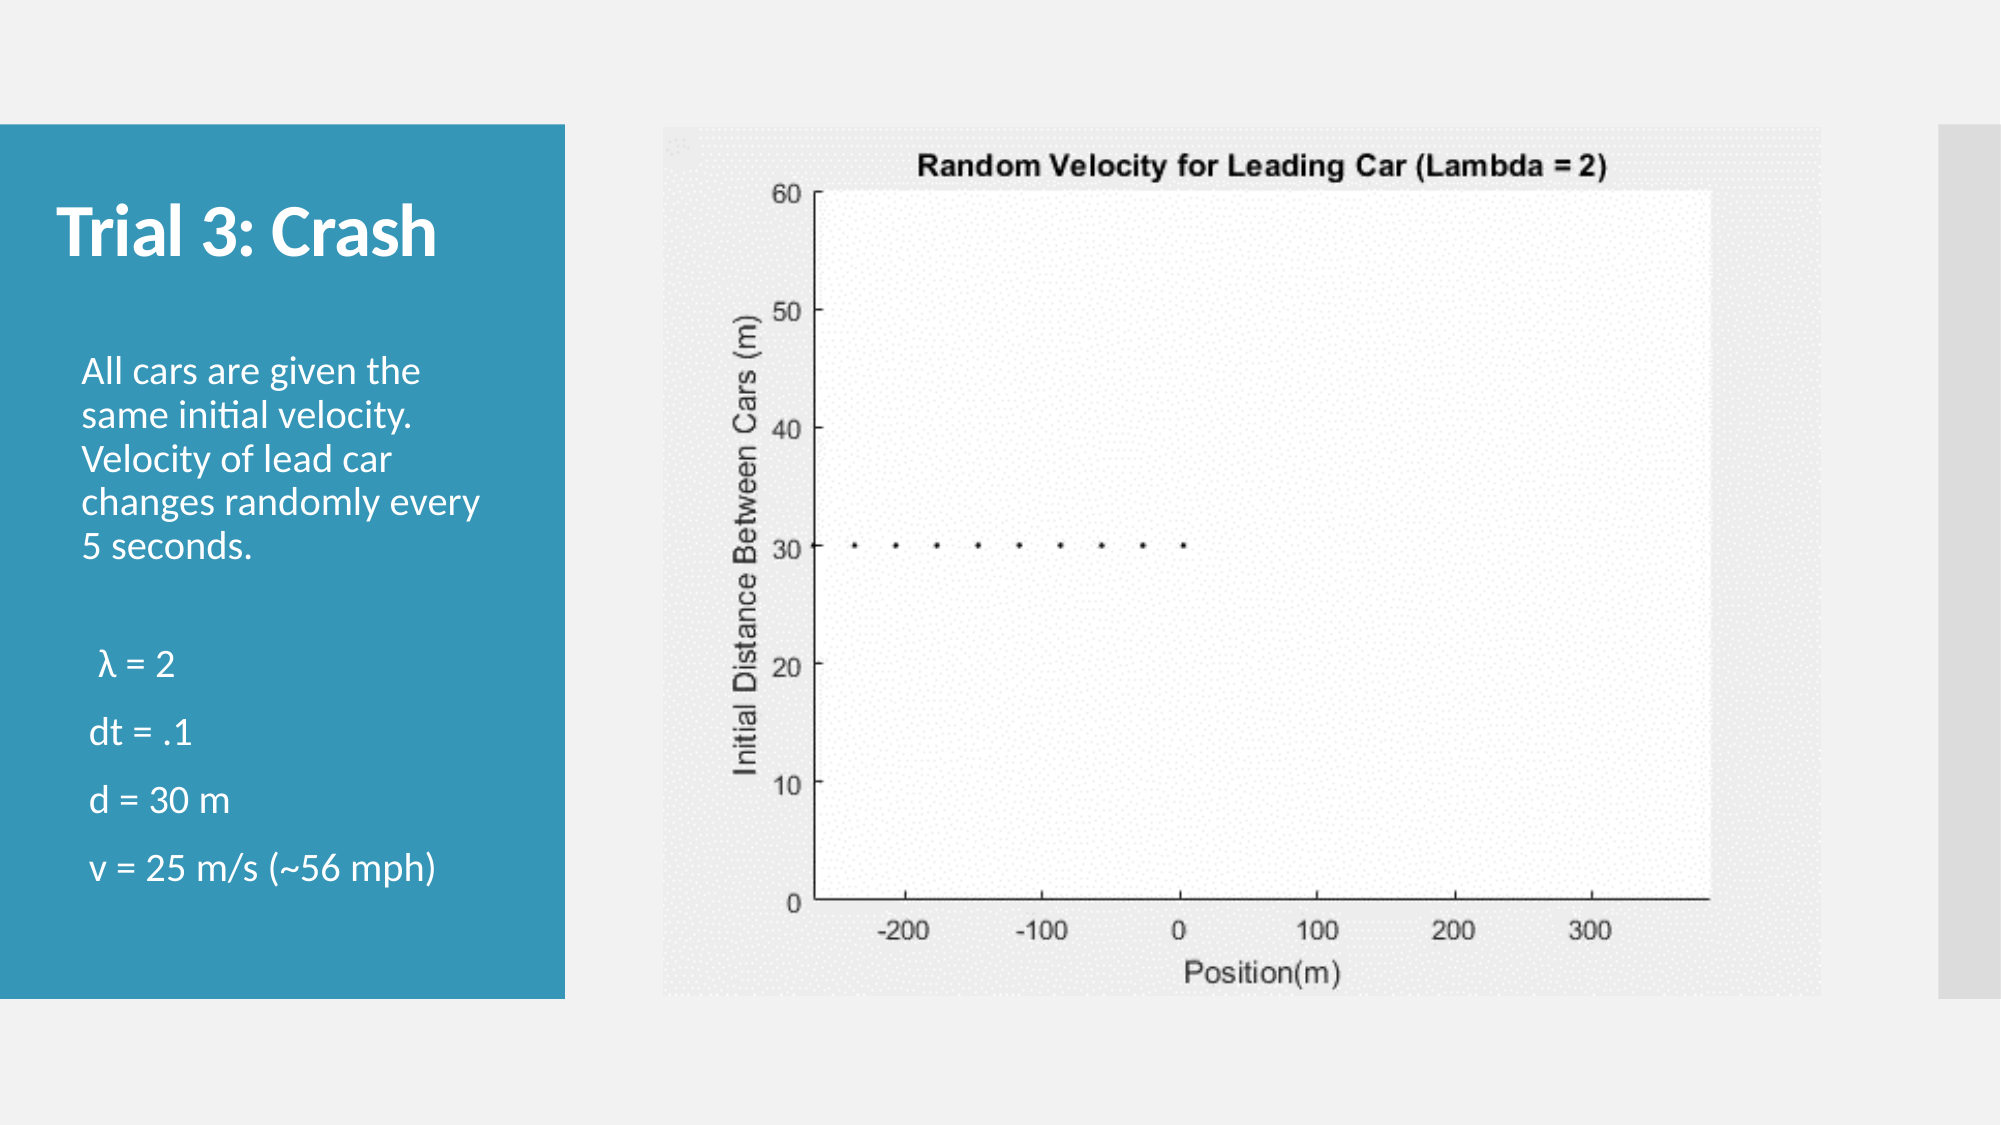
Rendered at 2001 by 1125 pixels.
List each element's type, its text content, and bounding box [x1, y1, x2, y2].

list All cars are given the same initial velocity. Velocity of lead car changes randomly every 5 seconds. λ = 2 dt = .1 d = 30 m v = 25 m/s (~56 mph) [37, 260, 525, 970]
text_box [662, 126, 1822, 997]
title Trial 3: Crash [41, 184, 525, 260]
